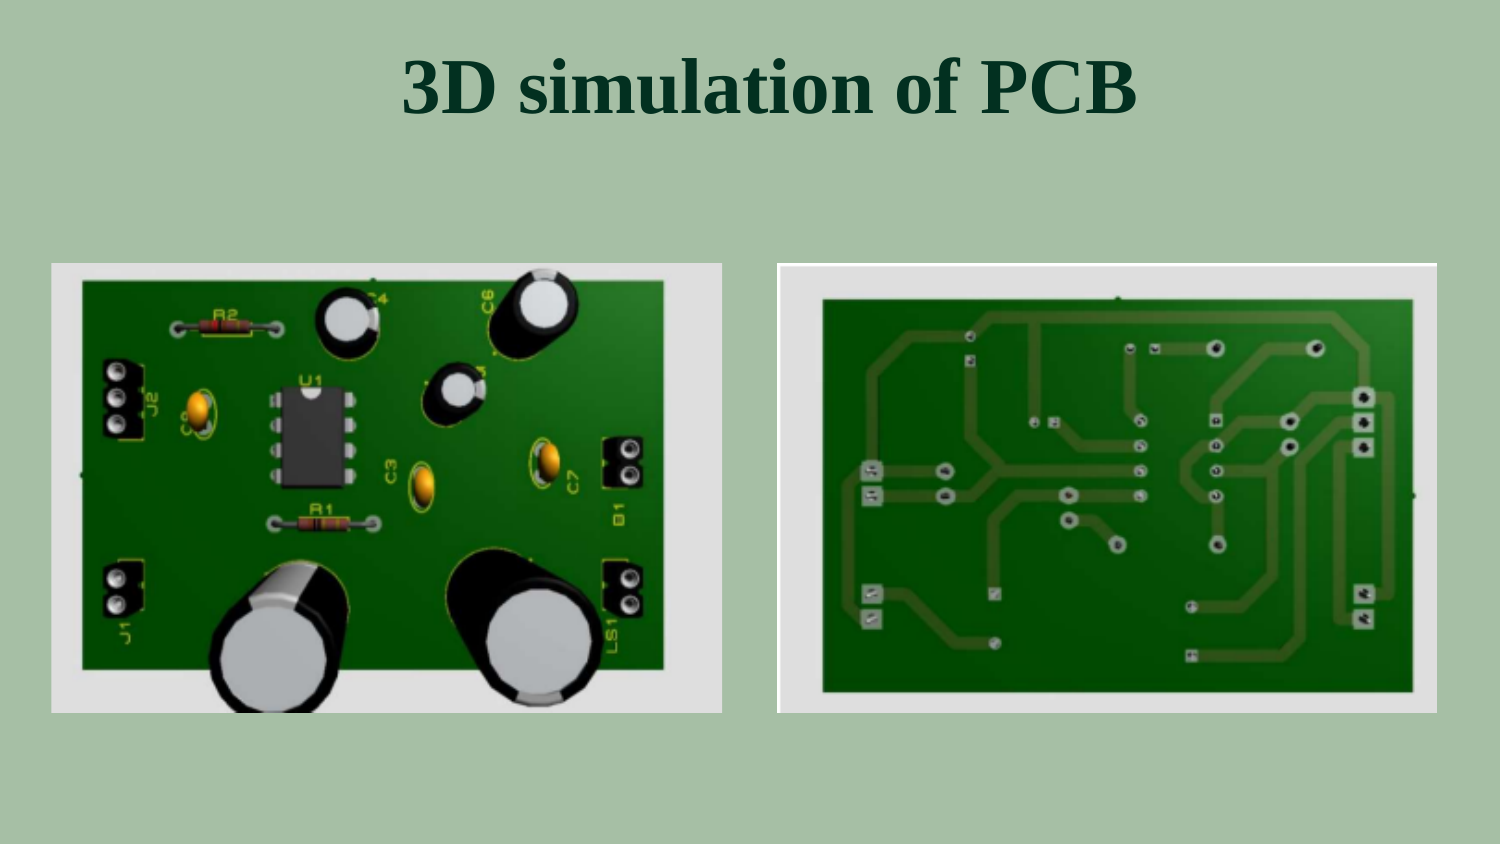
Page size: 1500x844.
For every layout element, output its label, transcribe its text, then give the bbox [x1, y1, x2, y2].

picture [50, 263, 723, 713]
text_box 3D simulation of PCB [386, 26, 1207, 137]
picture [777, 263, 1437, 713]
